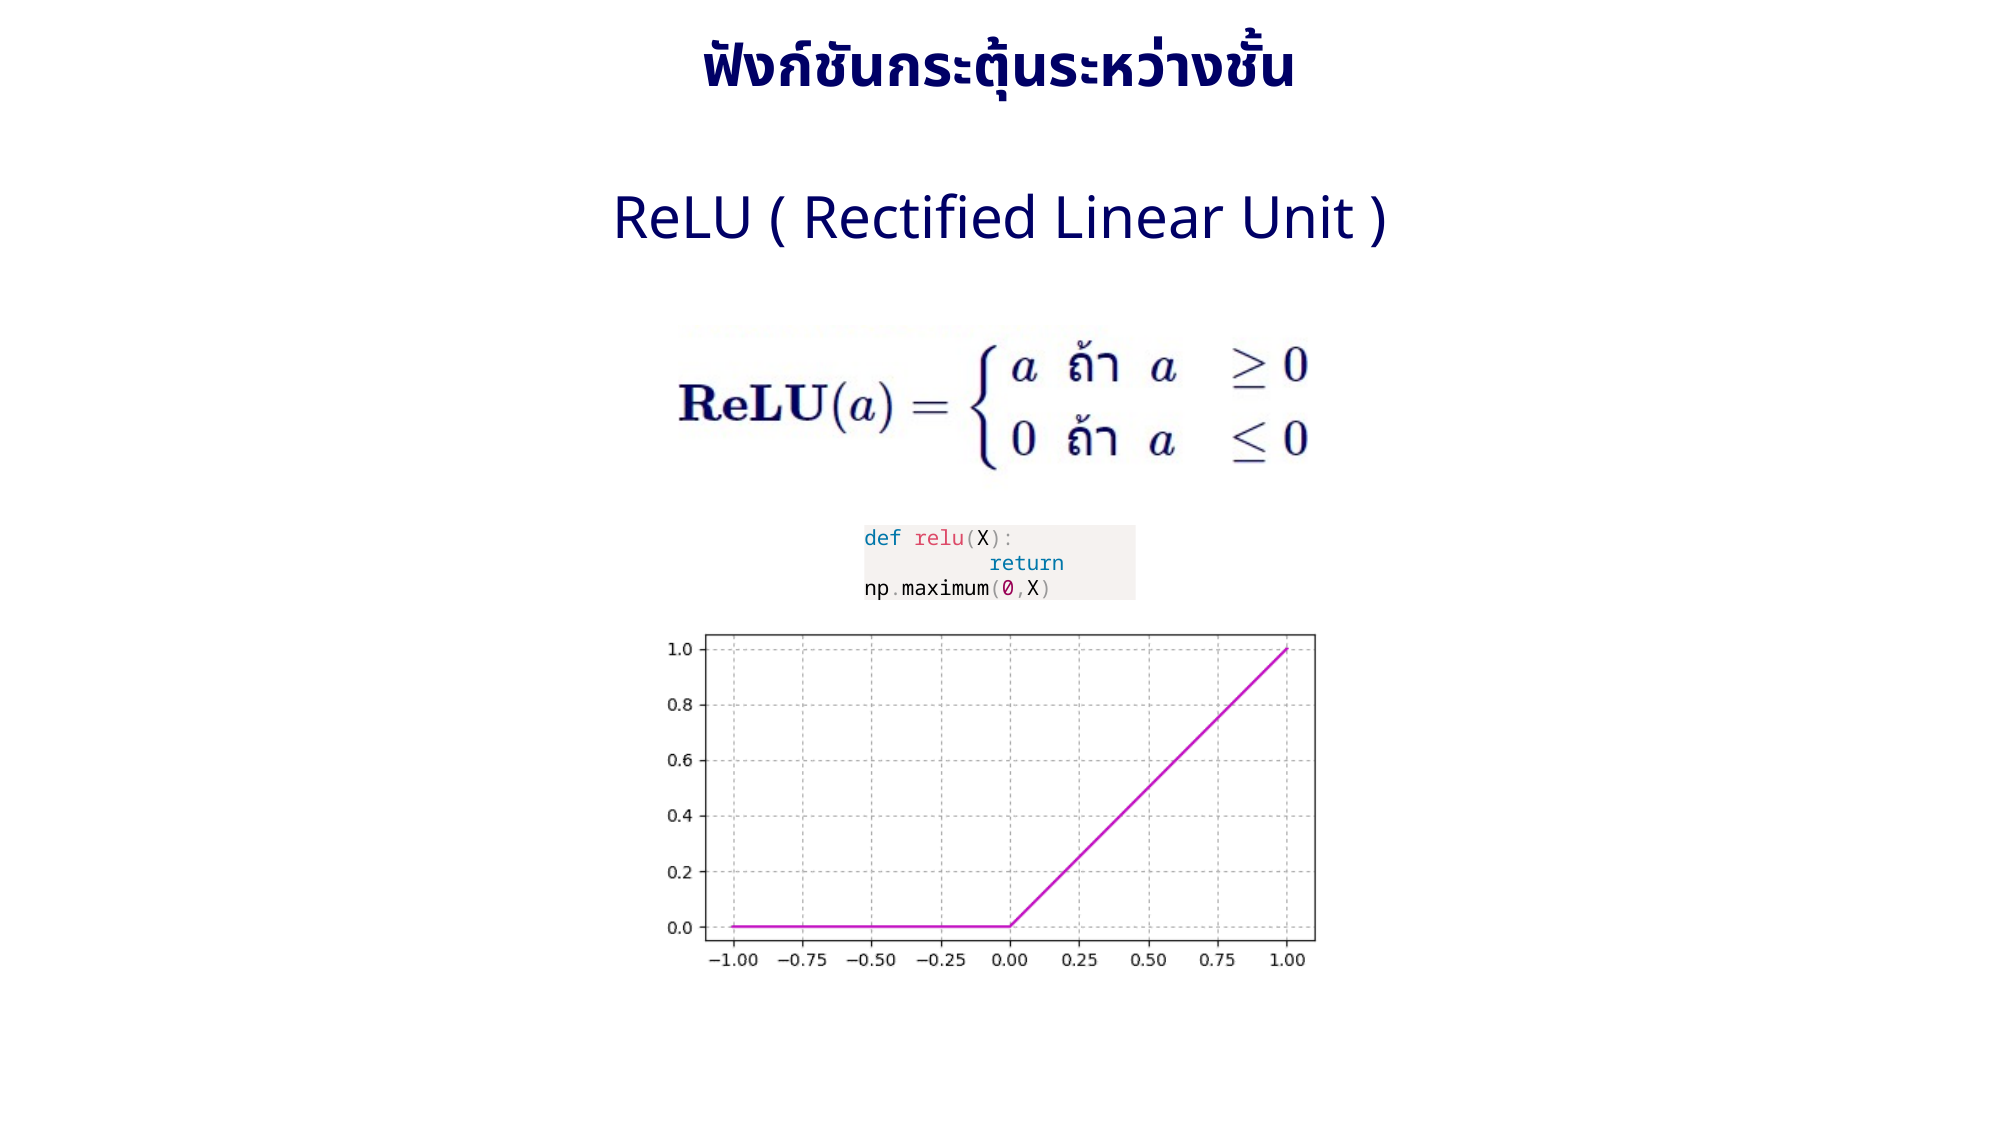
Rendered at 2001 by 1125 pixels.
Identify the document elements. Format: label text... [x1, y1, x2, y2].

picture [660, 627, 1322, 971]
picture [677, 325, 1322, 498]
text_box ReLU ( Rectified Linear Unit ) [597, 173, 1403, 258]
text_box def relu(X): return np.maximum(0,X) [864, 525, 1136, 600]
text_box ฟังก์ชันกระตุ้นระหว่างชั้น [687, 21, 1313, 106]
